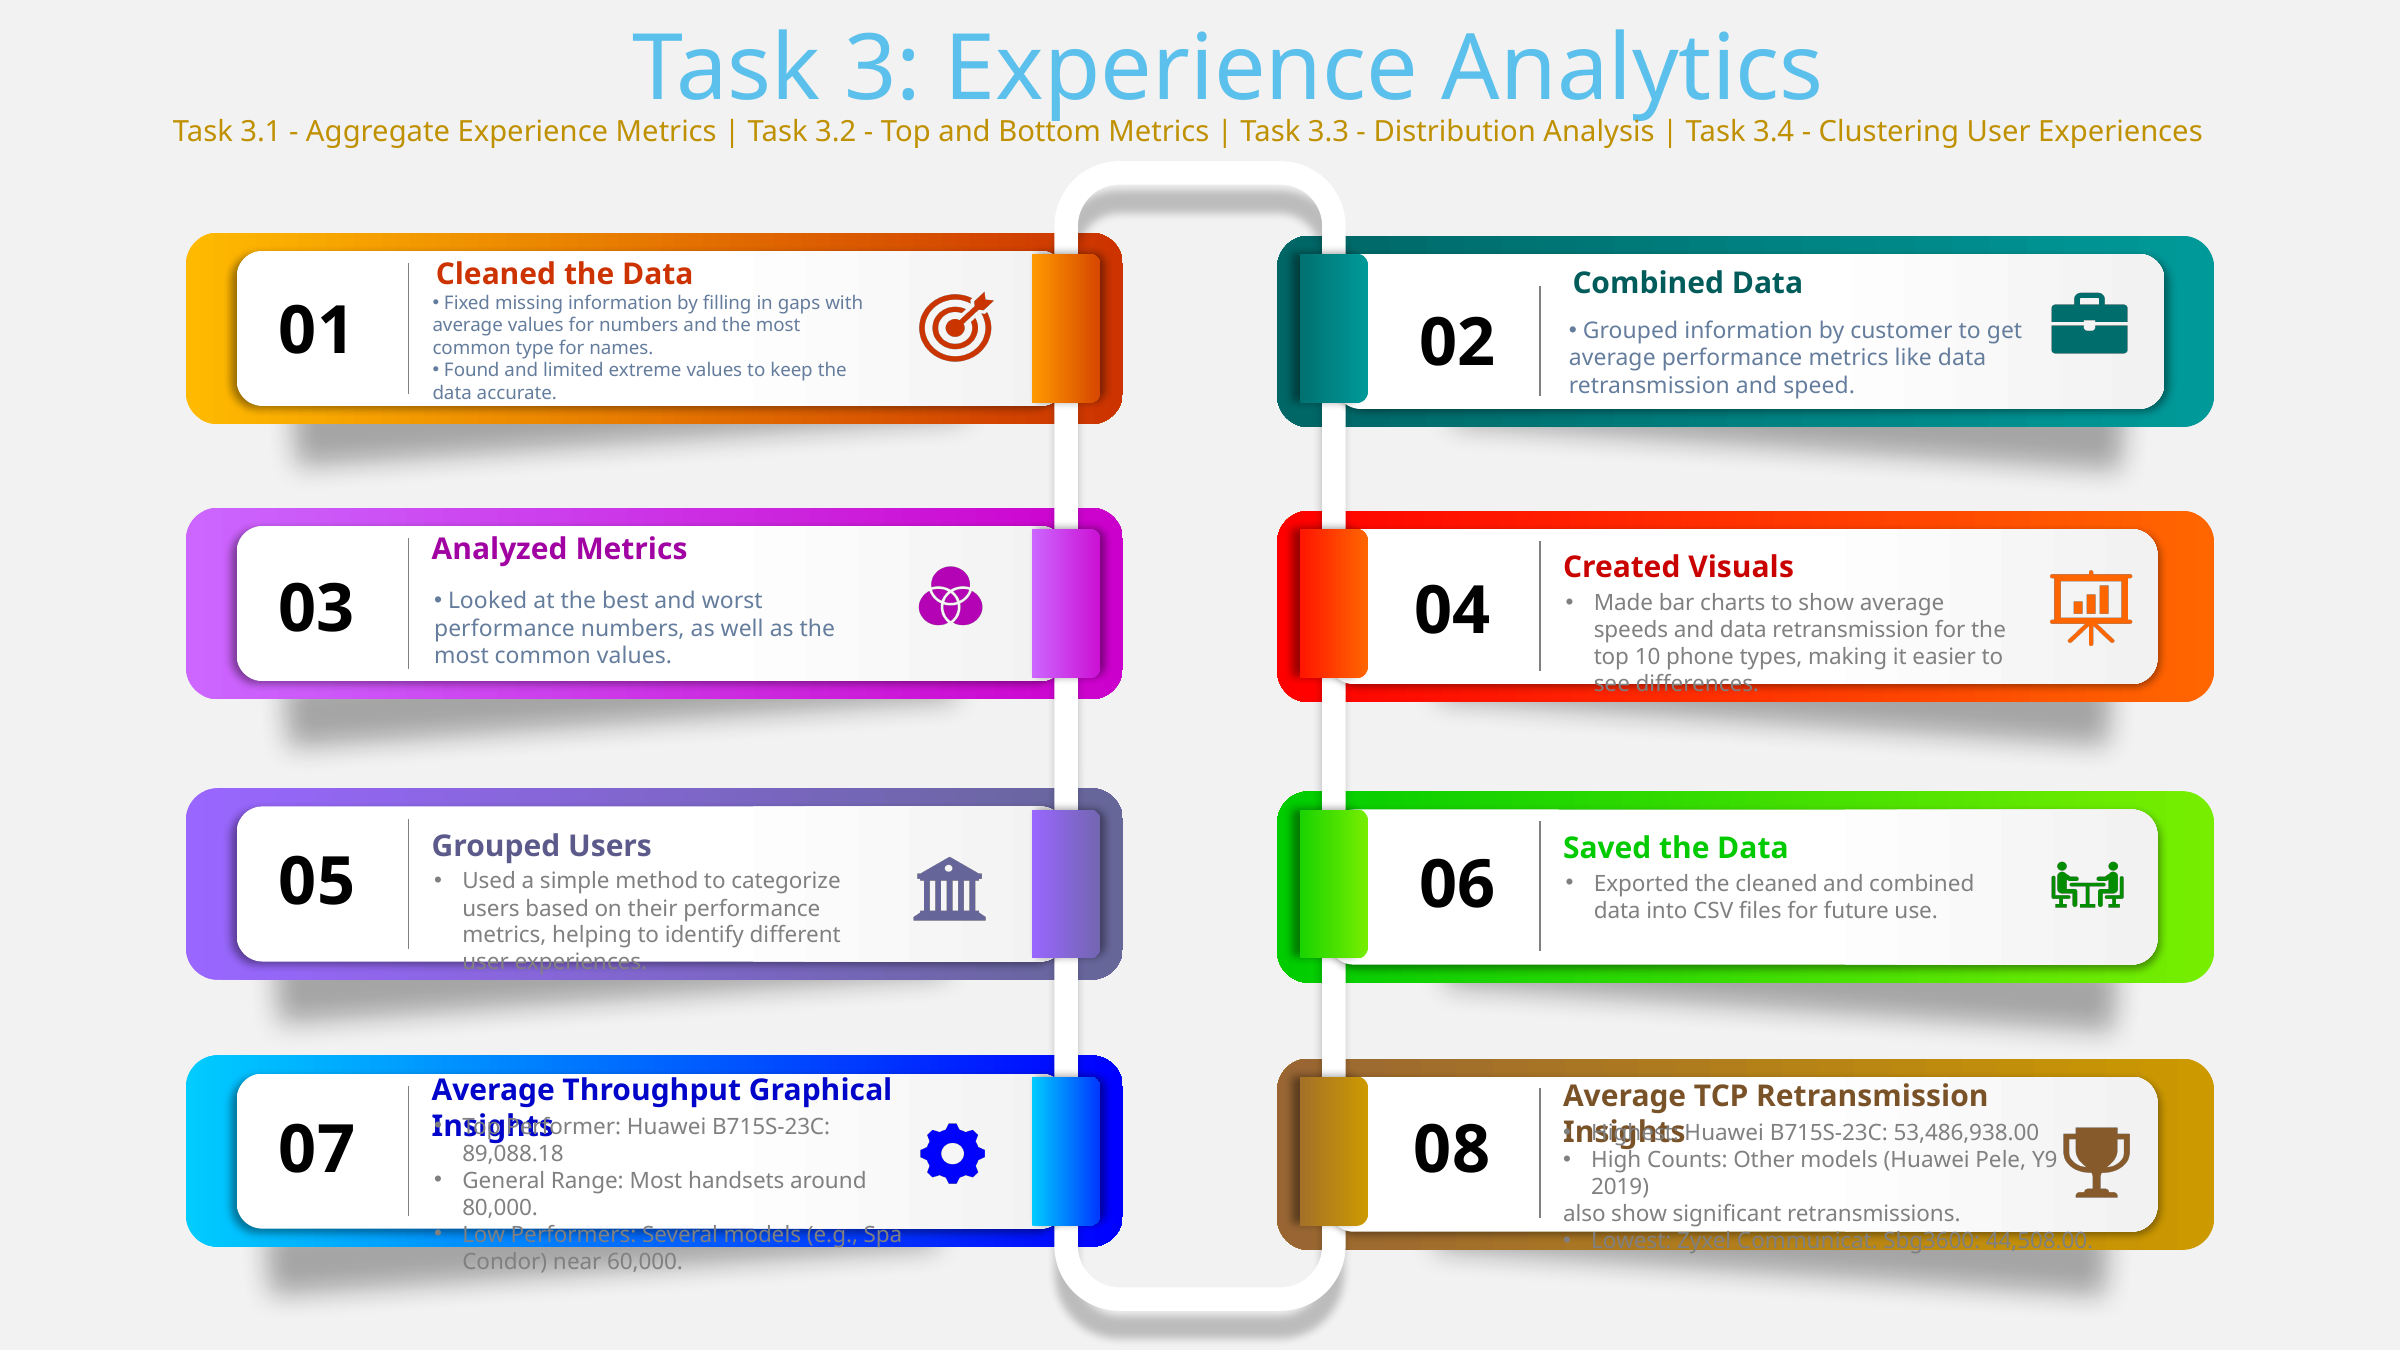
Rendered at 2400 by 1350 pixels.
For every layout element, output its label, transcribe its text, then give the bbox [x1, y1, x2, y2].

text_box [185, 172, 2215, 1304]
picture [2039, 559, 2143, 656]
text_box Task 3: Experience Analytics [211, 0, 2246, 104]
text_box Task 3.1 - Aggregate Experience Metrics | Task 3.2 - Top and Bottom Metrics | Task 3.3 - Distribution Analysis | Task 3.4 - Clustering User Experiences [42, 104, 2335, 155]
